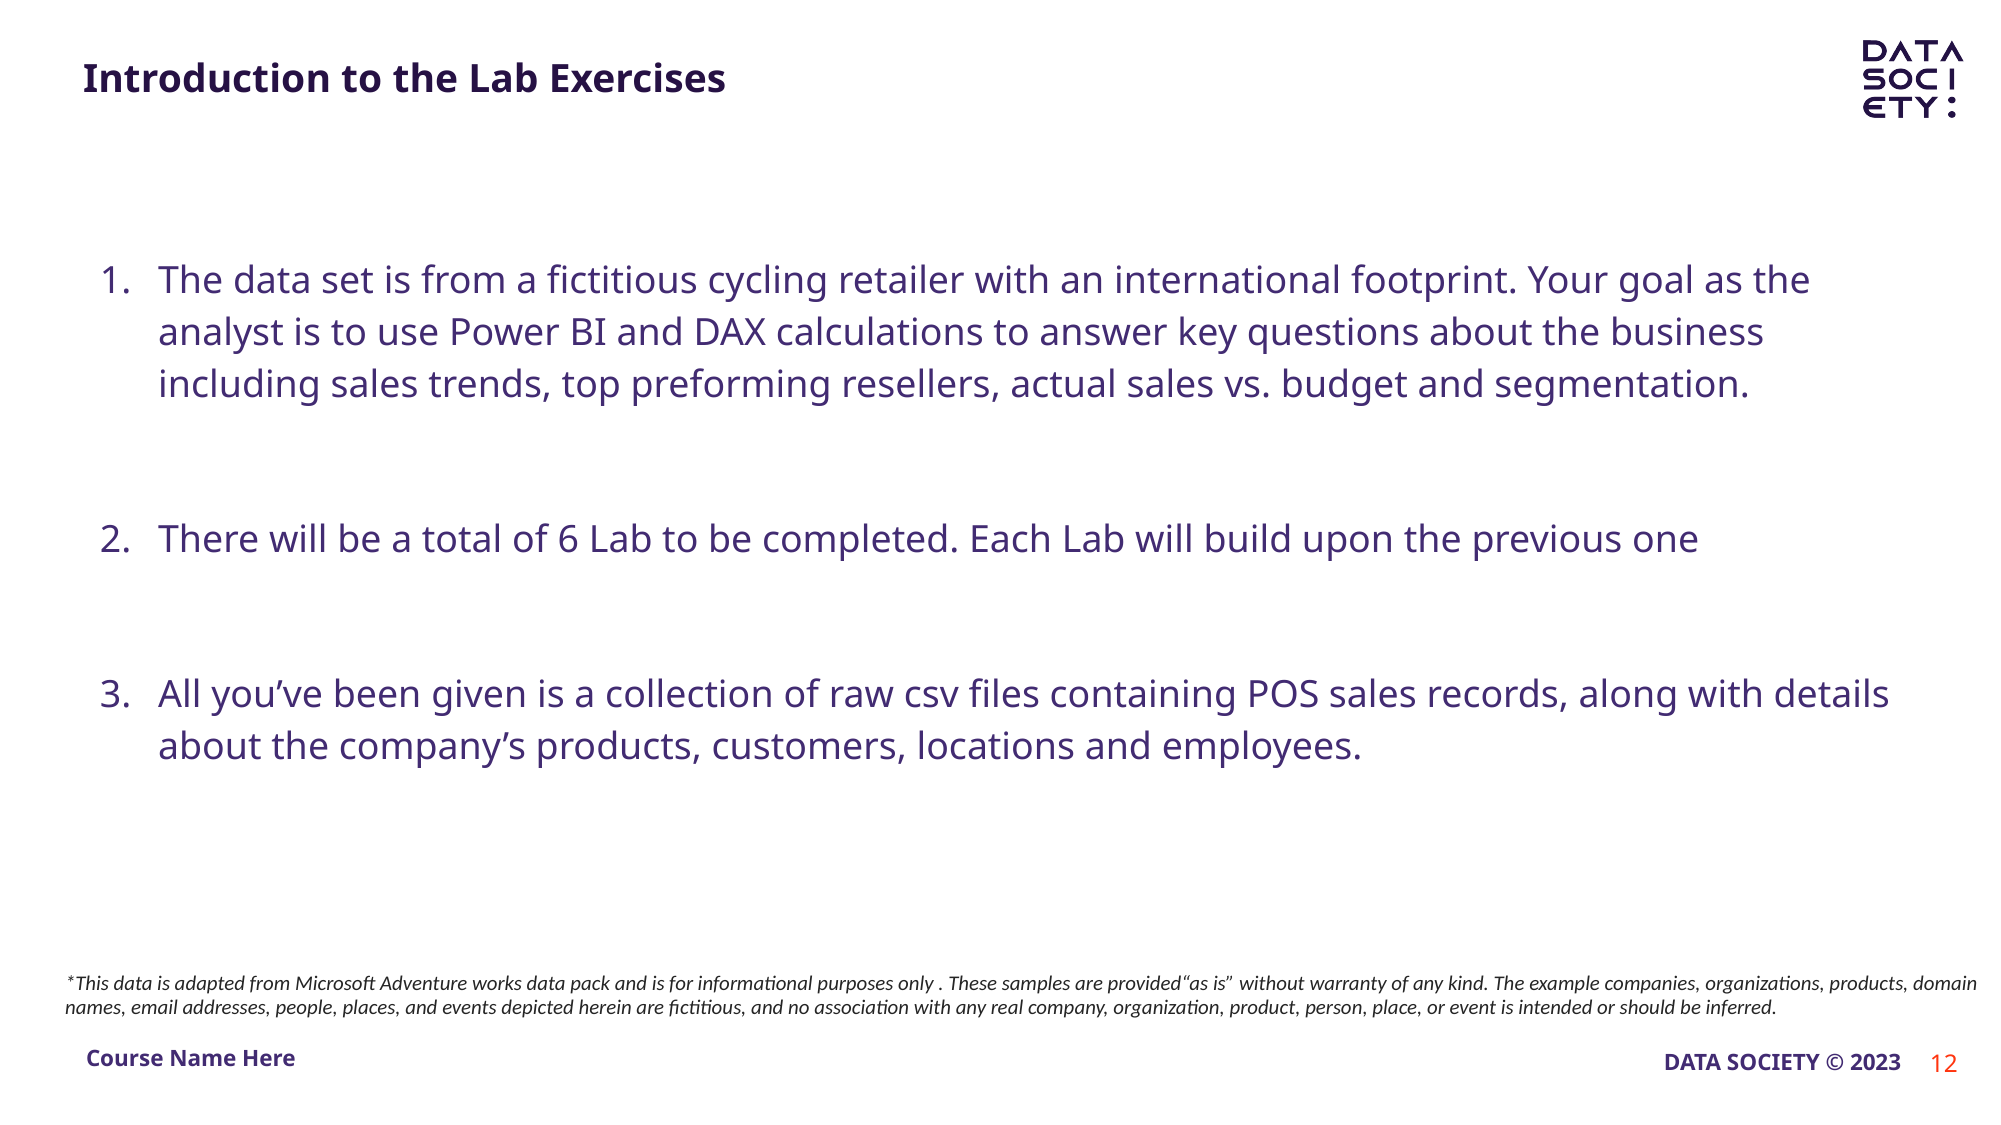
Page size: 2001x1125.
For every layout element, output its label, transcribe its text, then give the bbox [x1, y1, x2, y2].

list The data set is from a fictitious cycling retailer with an international footprint. Your goal as the analyst is to use Power BI and DAX calculations to answer key questions about the business including sales trends, top preforming resellers, actual sales vs. budget and segmentation. There will be a total of 6 Lab to be completed. Each Lab will build upon the previous one All you’ve been given is a collection of raw csv files containing POS sales records, along with details about the company’s products, customers, locations and employees. [68, 234, 1932, 800]
picture [1932, 40, 1964, 118]
slide_number ‹#› [1853, 1033, 1974, 1097]
title Introduction to the Lab Exercises [68, 38, 1932, 164]
text_box *This data is adapted from Microsoft Adventure works data pack and is for informational purposes only . These samples are provided“as is” without warranty of any kind. The example companies, organizations, products, domain names, email addresses, people, places, and events depicted herein are fictitious, and no association with any real company, organization, product, person, place, or event is intended or should be inferred. [50, 961, 2000, 1027]
